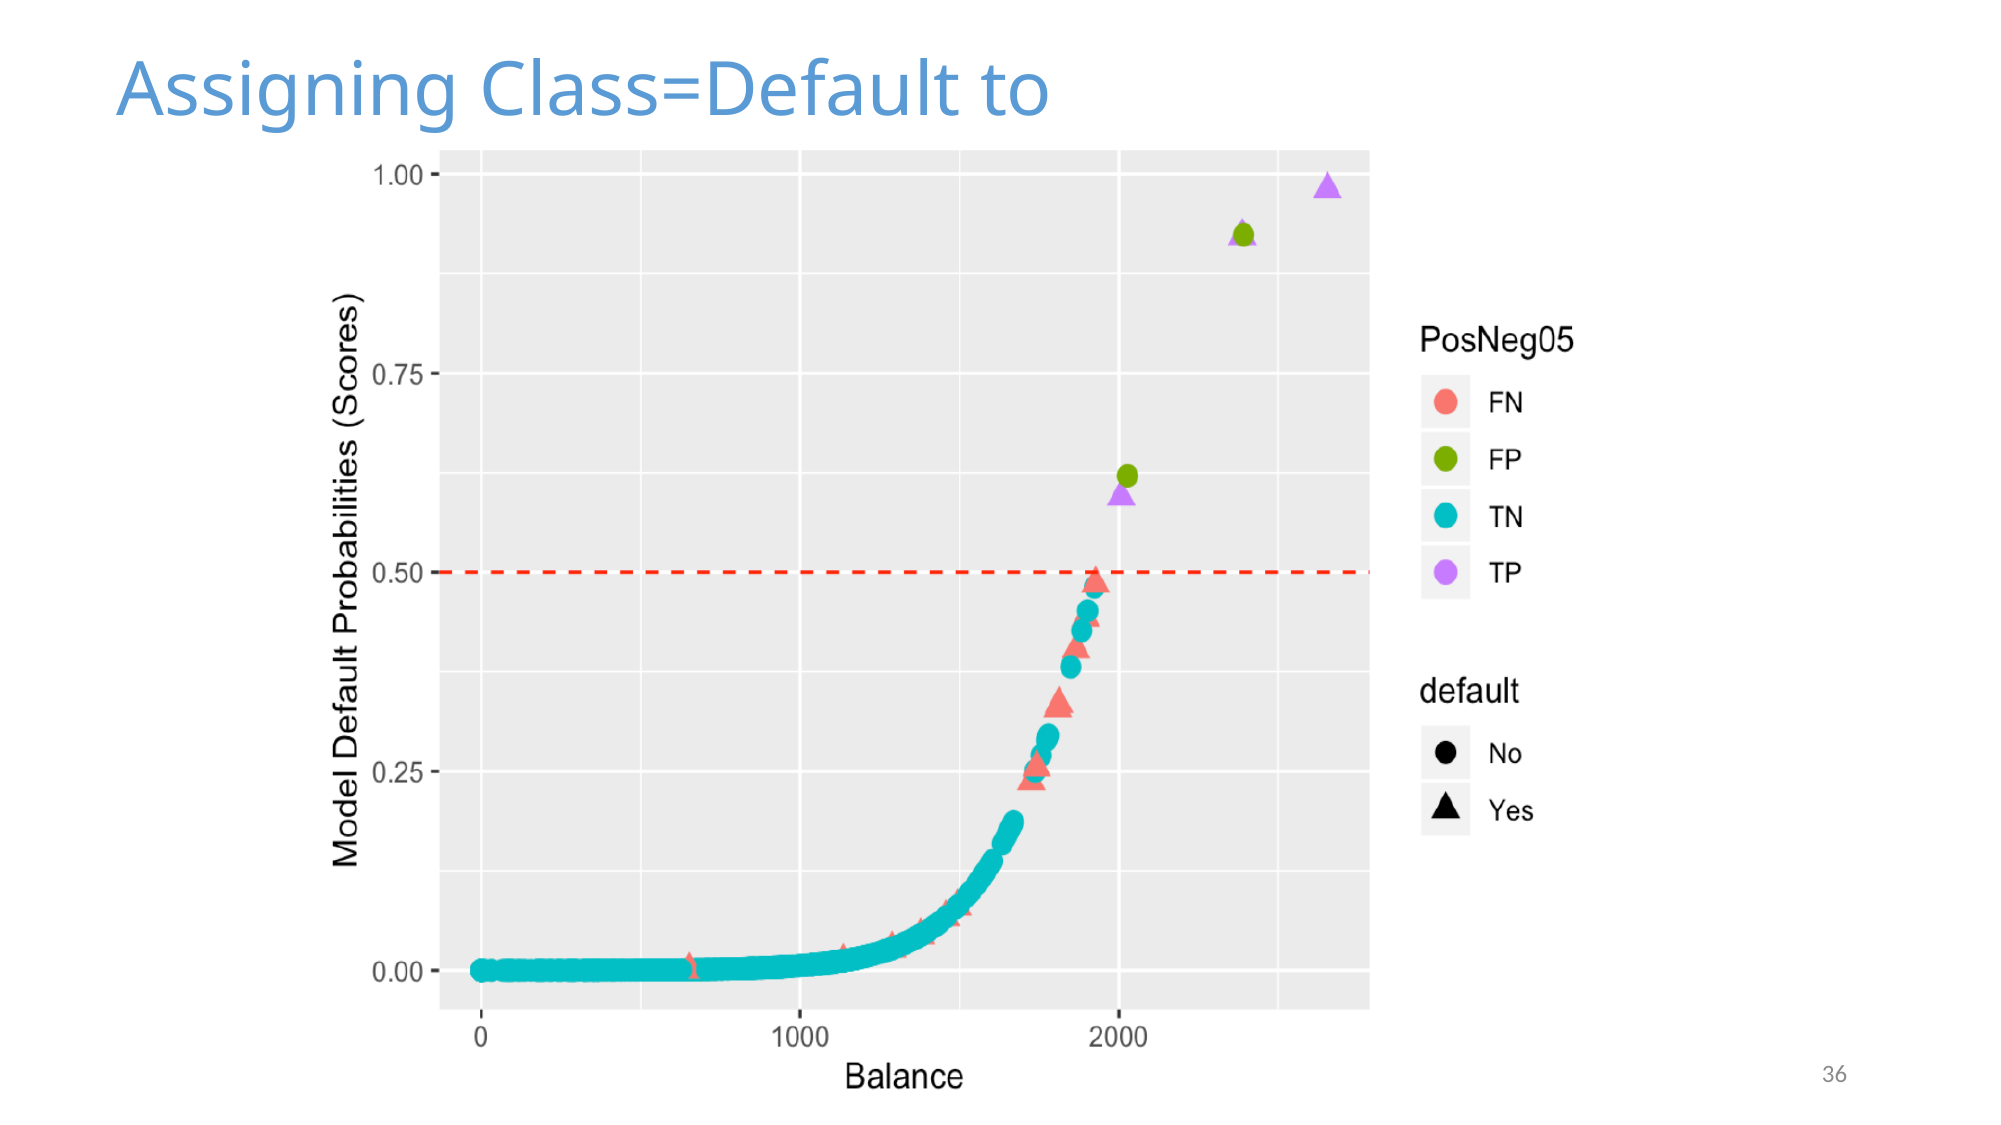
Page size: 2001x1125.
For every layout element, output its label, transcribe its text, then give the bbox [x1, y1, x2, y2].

picture [317, 144, 1591, 1103]
slide_number 36 [1591, 1042, 1863, 1103]
